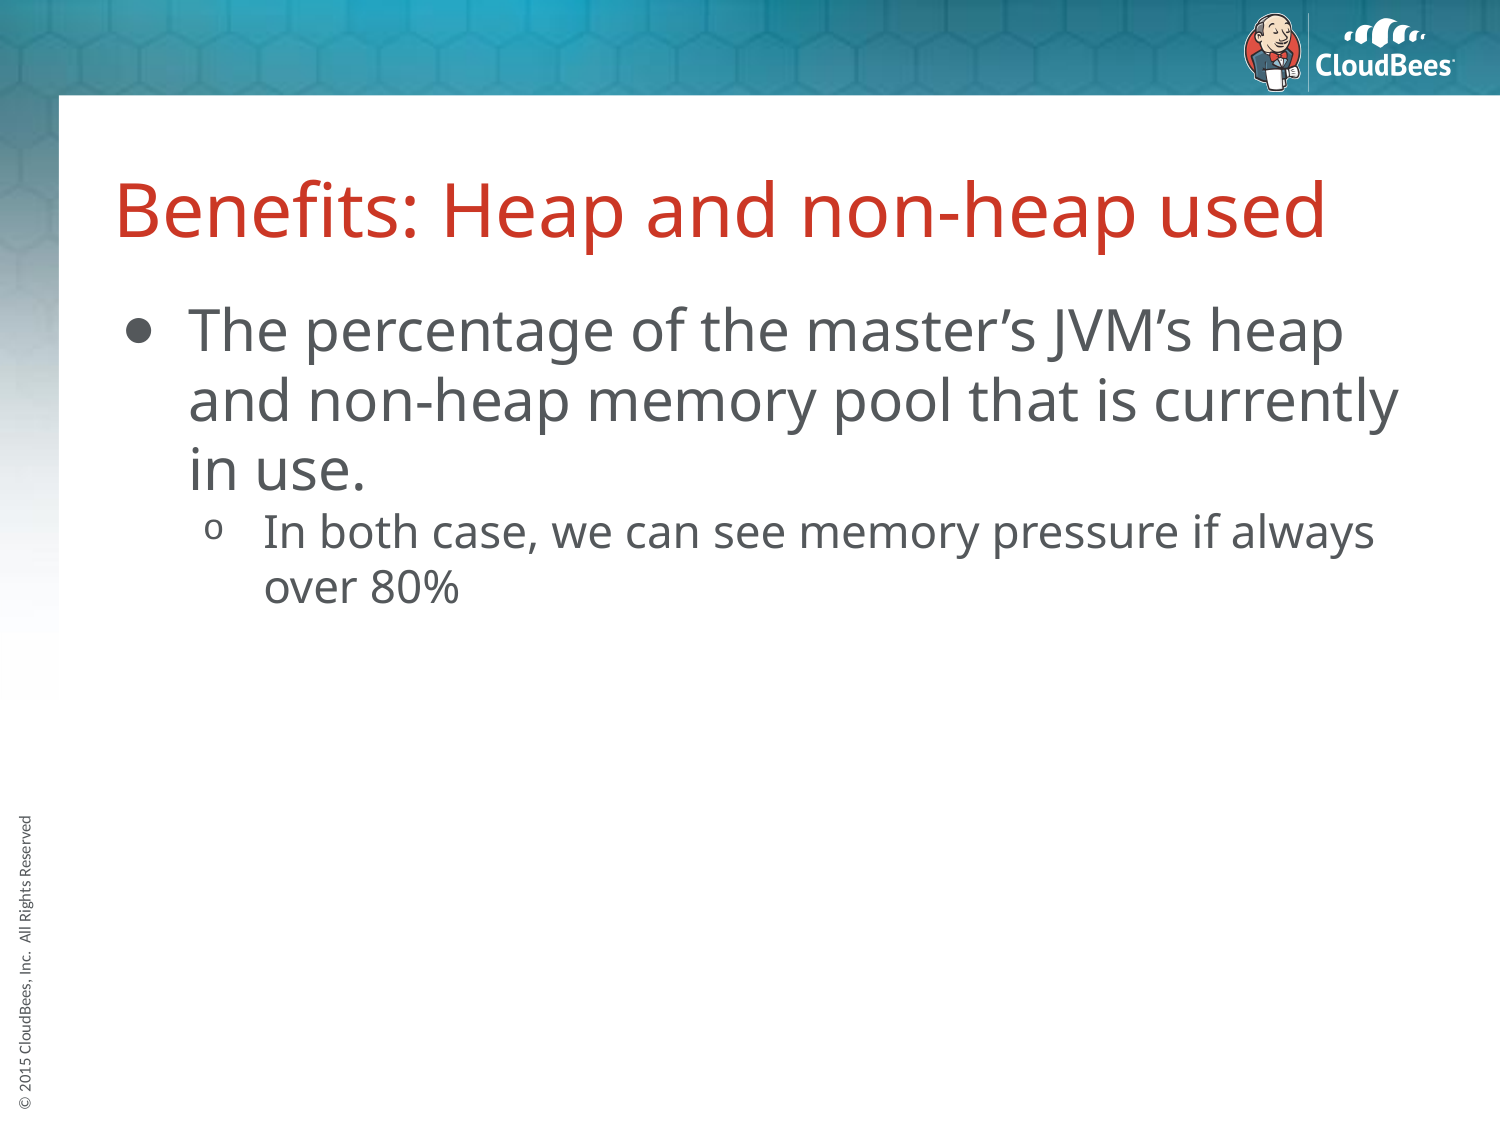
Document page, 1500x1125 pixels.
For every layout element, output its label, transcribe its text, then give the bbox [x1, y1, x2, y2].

title Benefits: Heap and non-heap used [98, 138, 1438, 276]
list The percentage of the master’s JVM’s heap and non-heap memory pool that is currently in use. In both case, we can see memory pressure if always over 80% [98, 277, 1438, 1021]
picture [0, 0, 1500, 1125]
